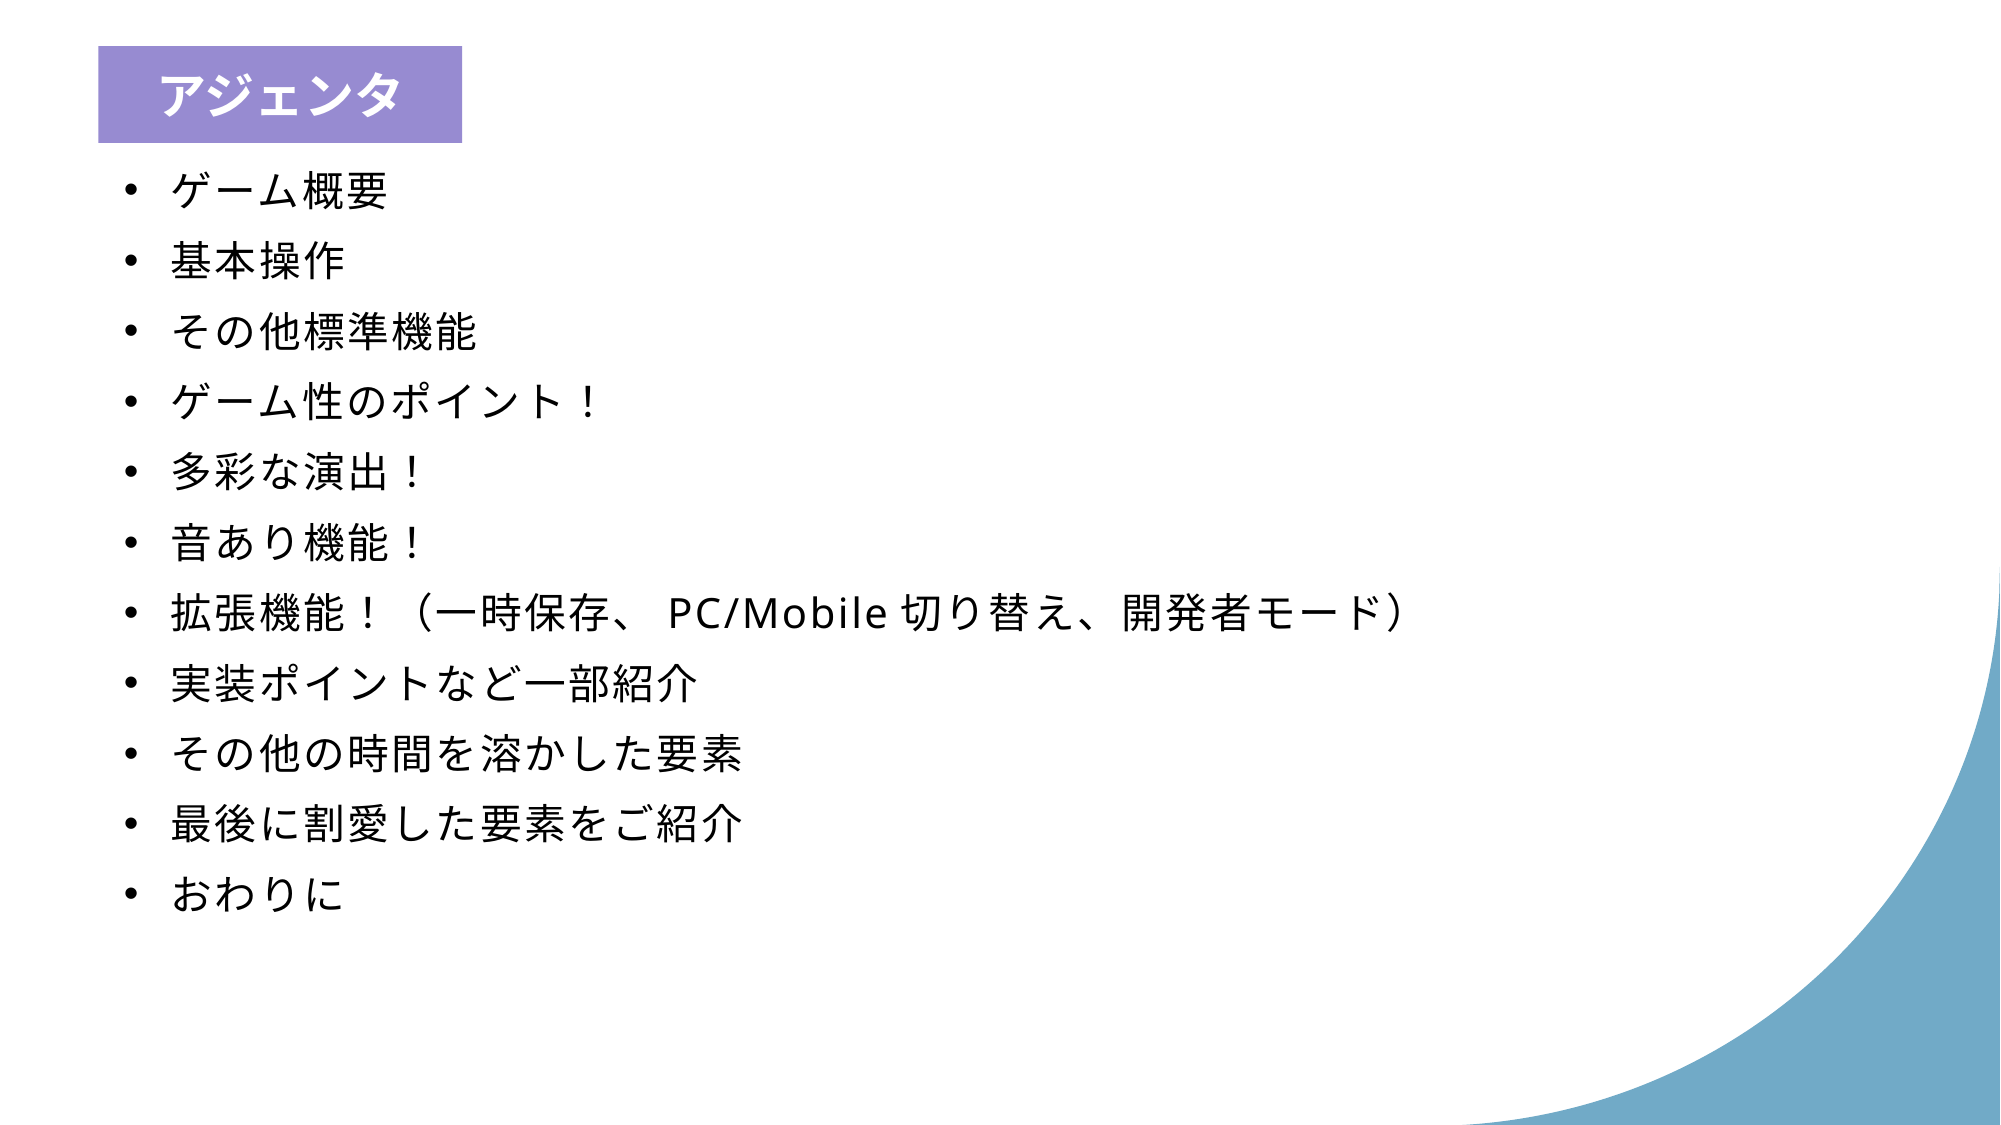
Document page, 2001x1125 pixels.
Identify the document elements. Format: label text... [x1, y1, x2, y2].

text_box アジェンタ [98, 46, 463, 143]
list ゲーム概要 基本操作 その他標準機能 ゲーム性のポイント！ 多彩な演出！ 音あり機能！ 拡張機能！（一時保存、PC/Mobile切り替え、開発者モード） 実装ポイントなど一部紹介 その他の時間を溶かした要素 最後に割愛した要素をご紹介 おわりに [98, 46, 1758, 965]
